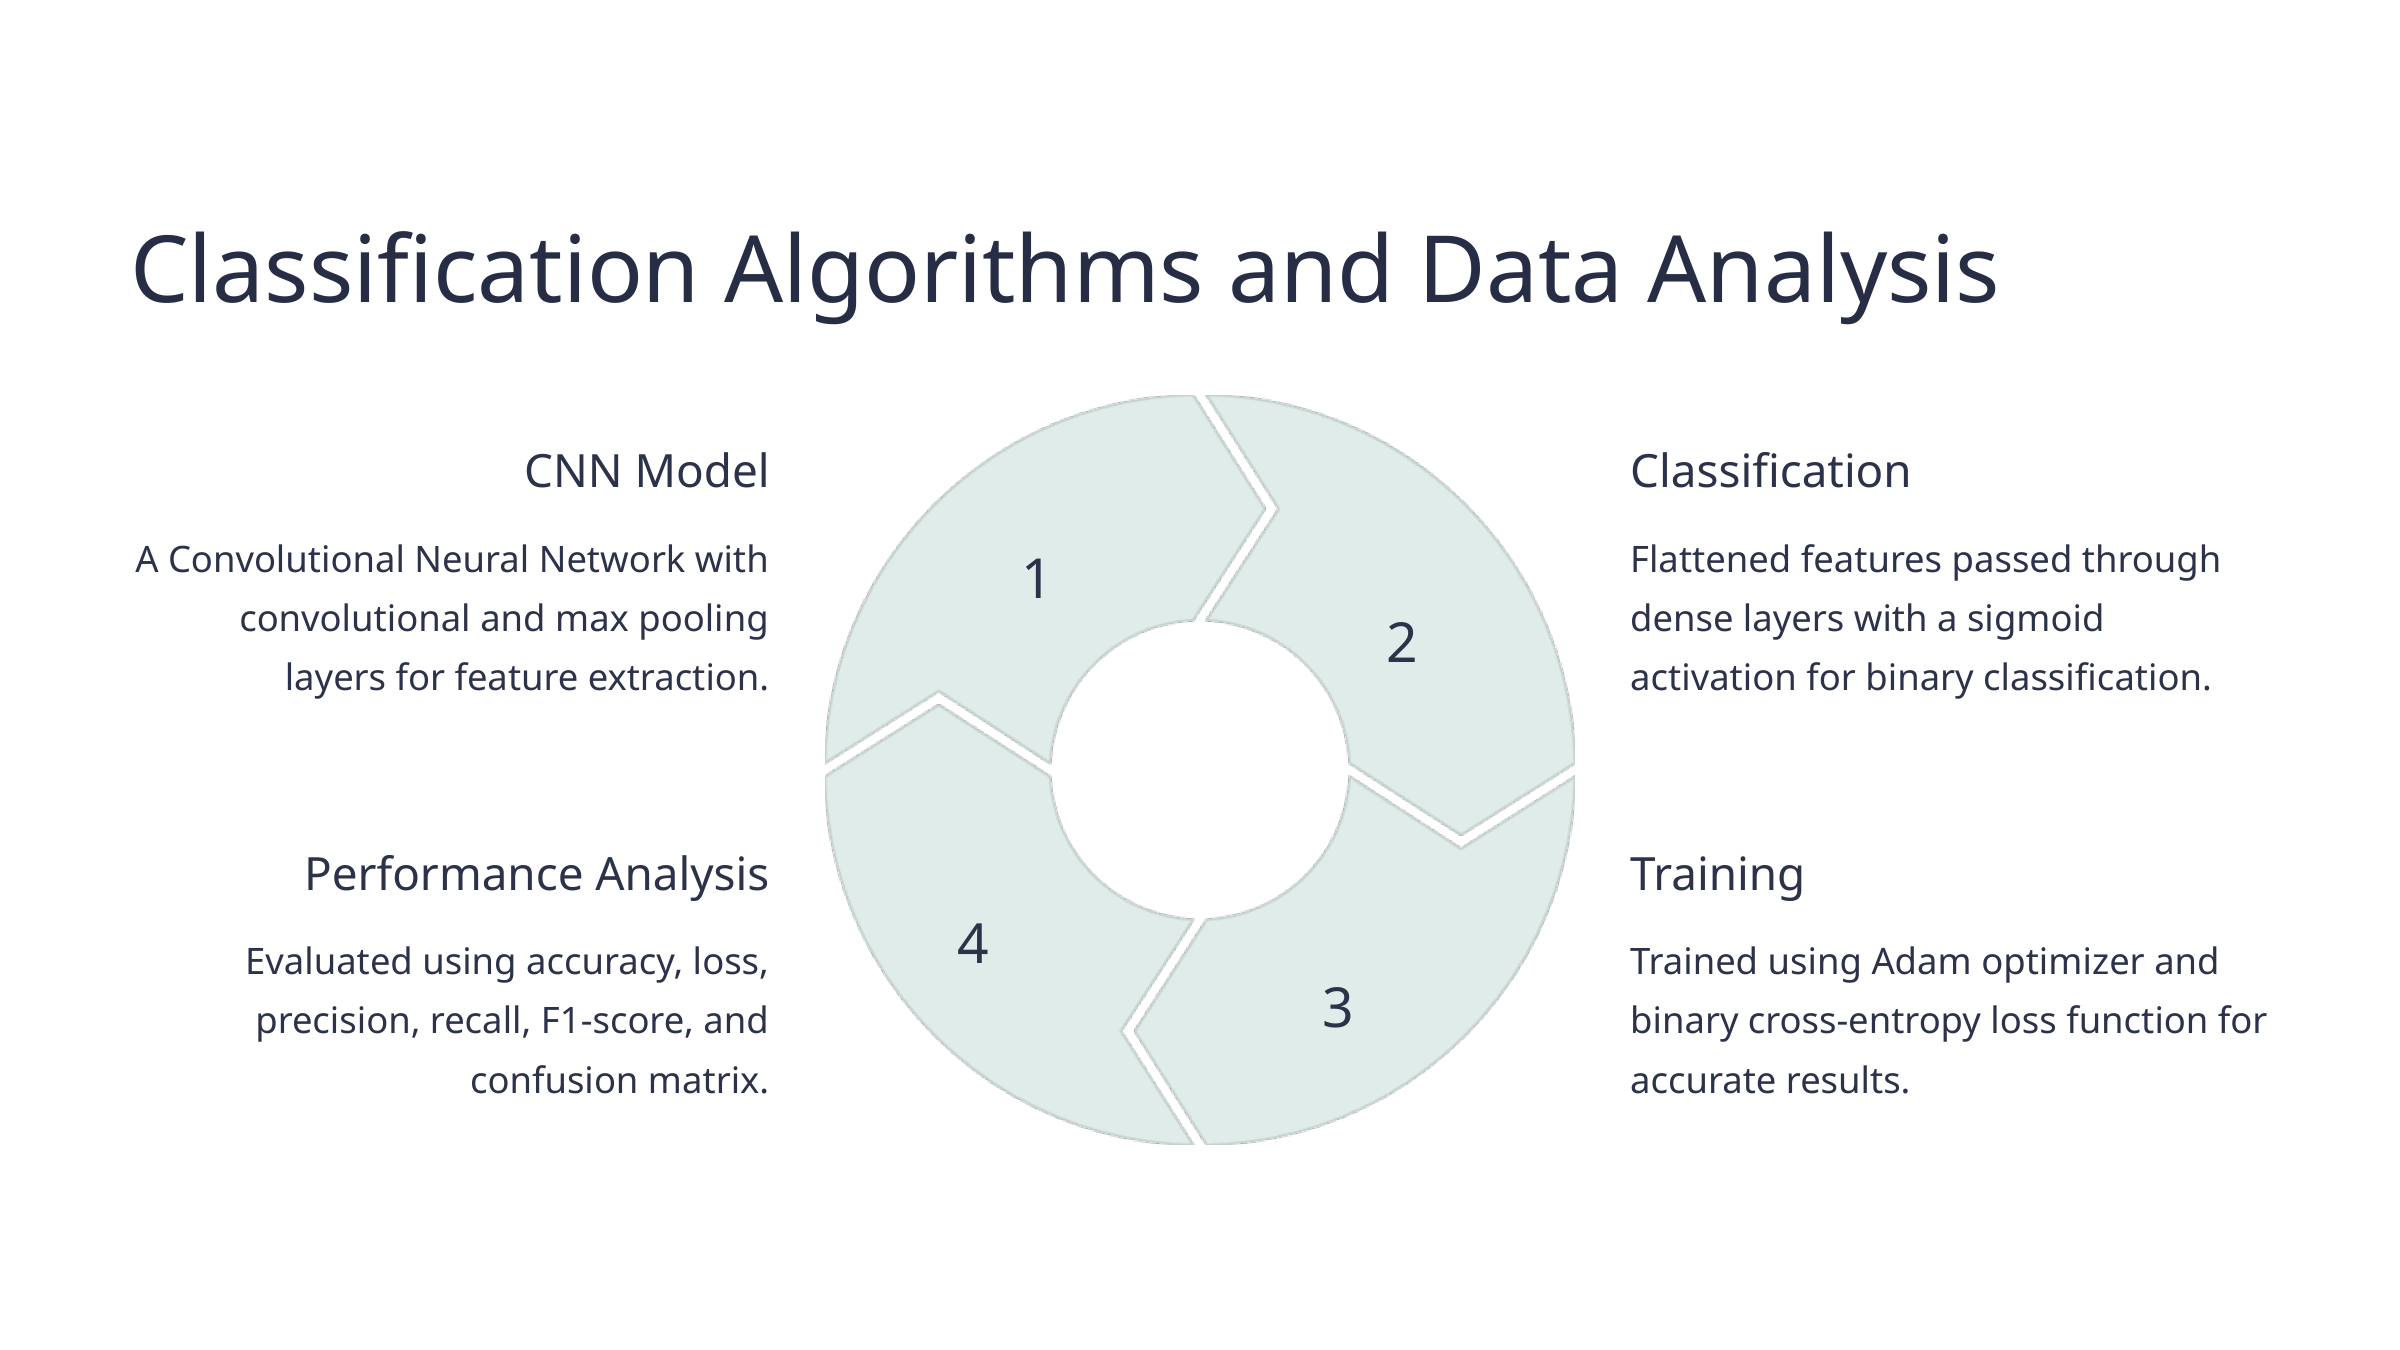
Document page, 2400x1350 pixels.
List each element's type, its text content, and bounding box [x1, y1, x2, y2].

text_box Trained using Adam optimizer and binary cross-entropy loss function for accurate results. [1630, 922, 2270, 1101]
text_box Evaluated using accuracy, loss, precision, recall, F1-score, and confusion matrix. [130, 922, 770, 1101]
text_box A Convolutional Neural Network with convolutional and max pooling layers for feature extraction. [130, 520, 770, 699]
text_box Training [1630, 841, 2096, 900]
text_box Classification [1630, 439, 2096, 498]
text_box CNN Model [304, 439, 770, 498]
text_box Classification Algorithms and Data Analysis [130, 205, 1902, 322]
text_box Flattened features passed through dense layers with a sigmoid activation for binary classification. [1630, 520, 2270, 699]
picture [825, 395, 1575, 1145]
text_box Performance Analysis [304, 841, 770, 900]
